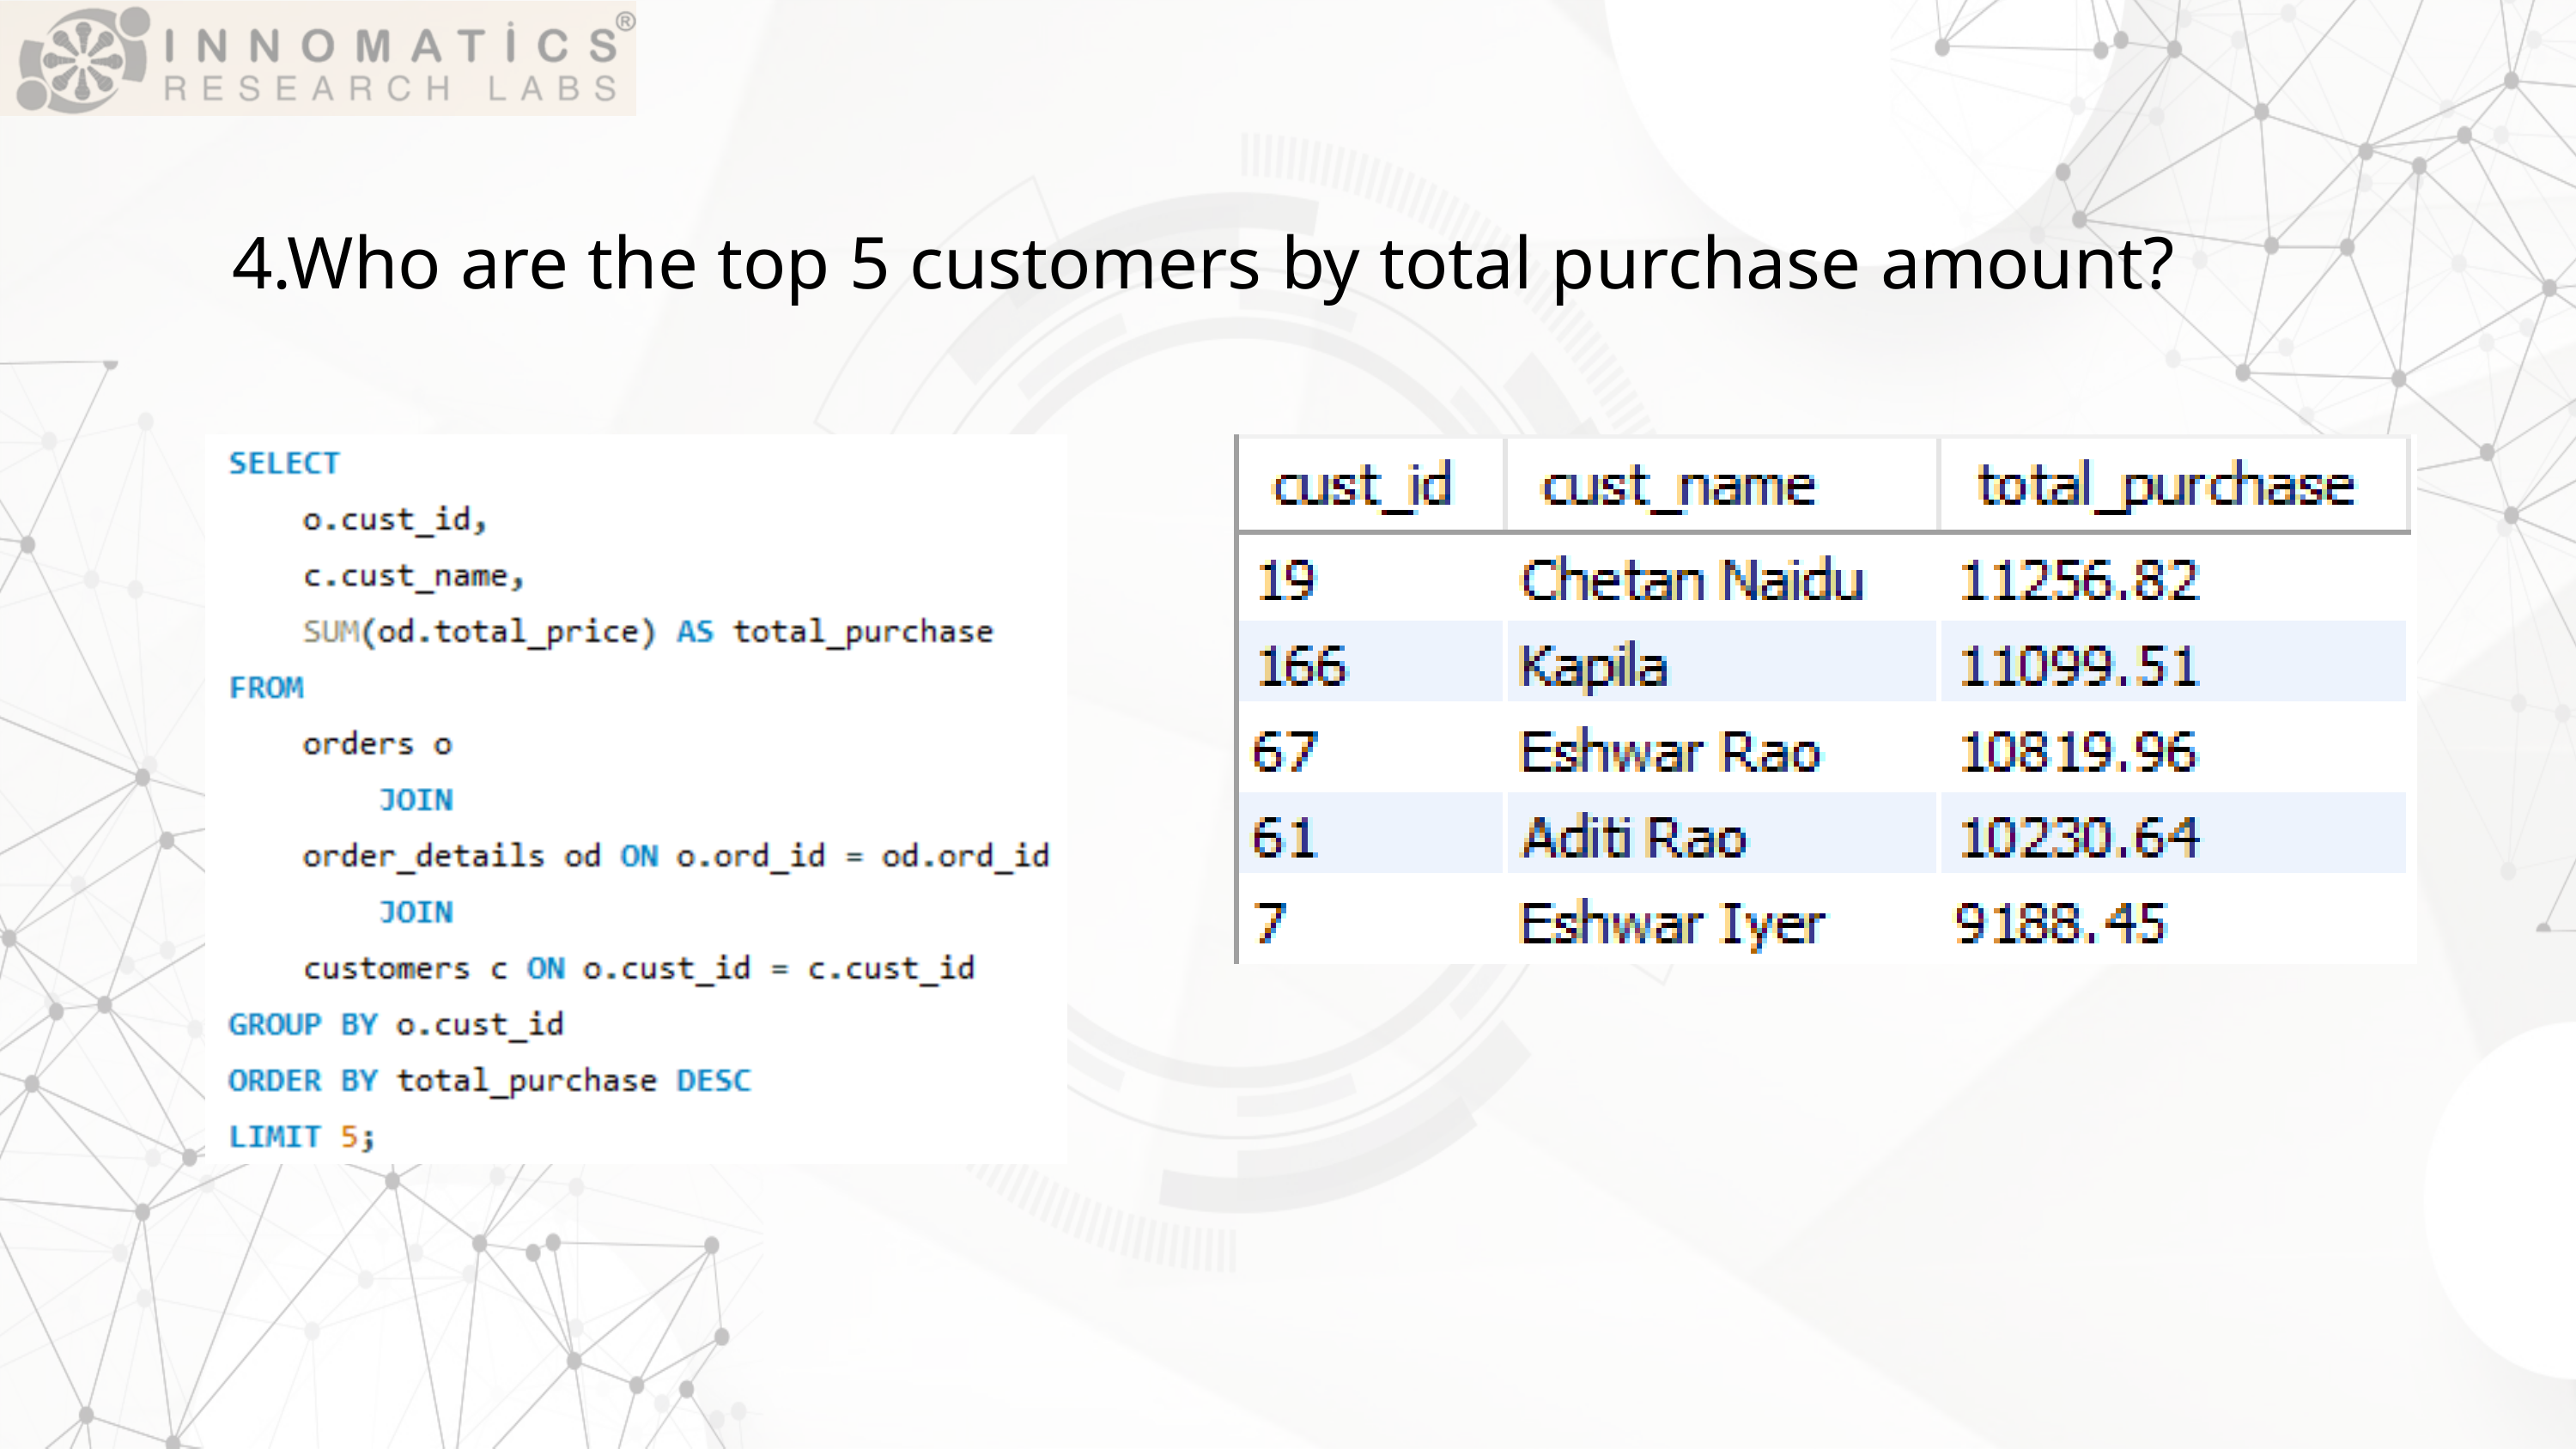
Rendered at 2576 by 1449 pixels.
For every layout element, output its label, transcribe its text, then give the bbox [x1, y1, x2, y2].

picture [0, 1, 636, 116]
picture [204, 434, 1067, 1164]
title 4.Who are the top 5 customers by total purchase amount? [64, 43, 2287, 382]
picture [1234, 434, 2417, 964]
